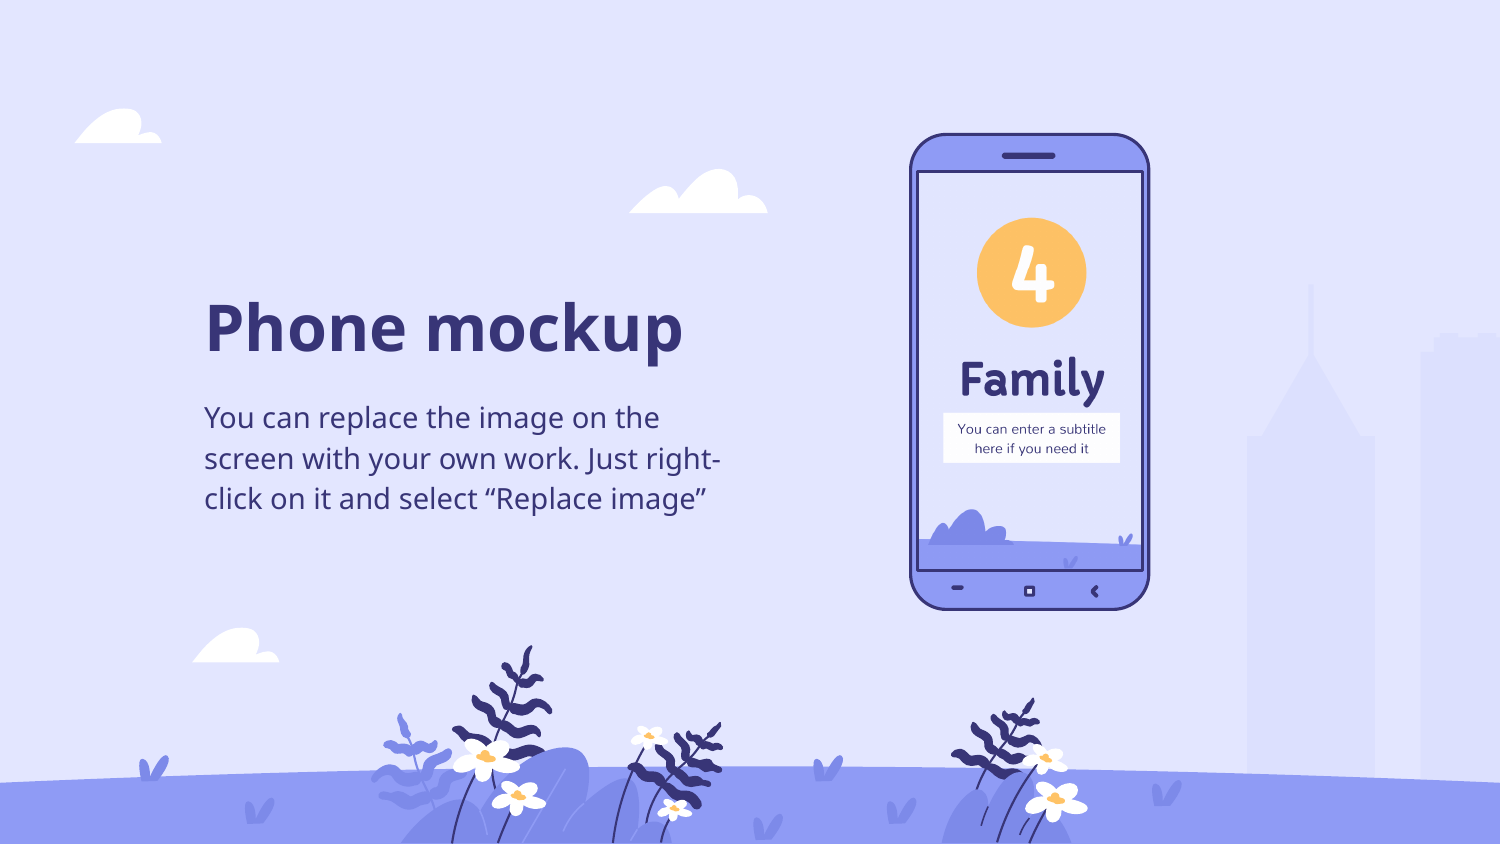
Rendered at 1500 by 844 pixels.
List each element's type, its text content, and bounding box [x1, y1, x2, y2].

text_box [1152, 780, 1182, 807]
text_box [244, 797, 275, 824]
text_box [910, 134, 1149, 173]
picture [915, 168, 1146, 575]
text_box [910, 576, 1149, 610]
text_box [369, 644, 1089, 844]
title Phone mockup [189, 279, 756, 372]
text_box [192, 627, 280, 663]
text_box [628, 168, 768, 214]
text_box [74, 108, 162, 144]
subtitle You can replace the image on the screen with your own work. Just right-click on it and select “Replace image” [189, 379, 756, 524]
text_box [139, 755, 169, 782]
